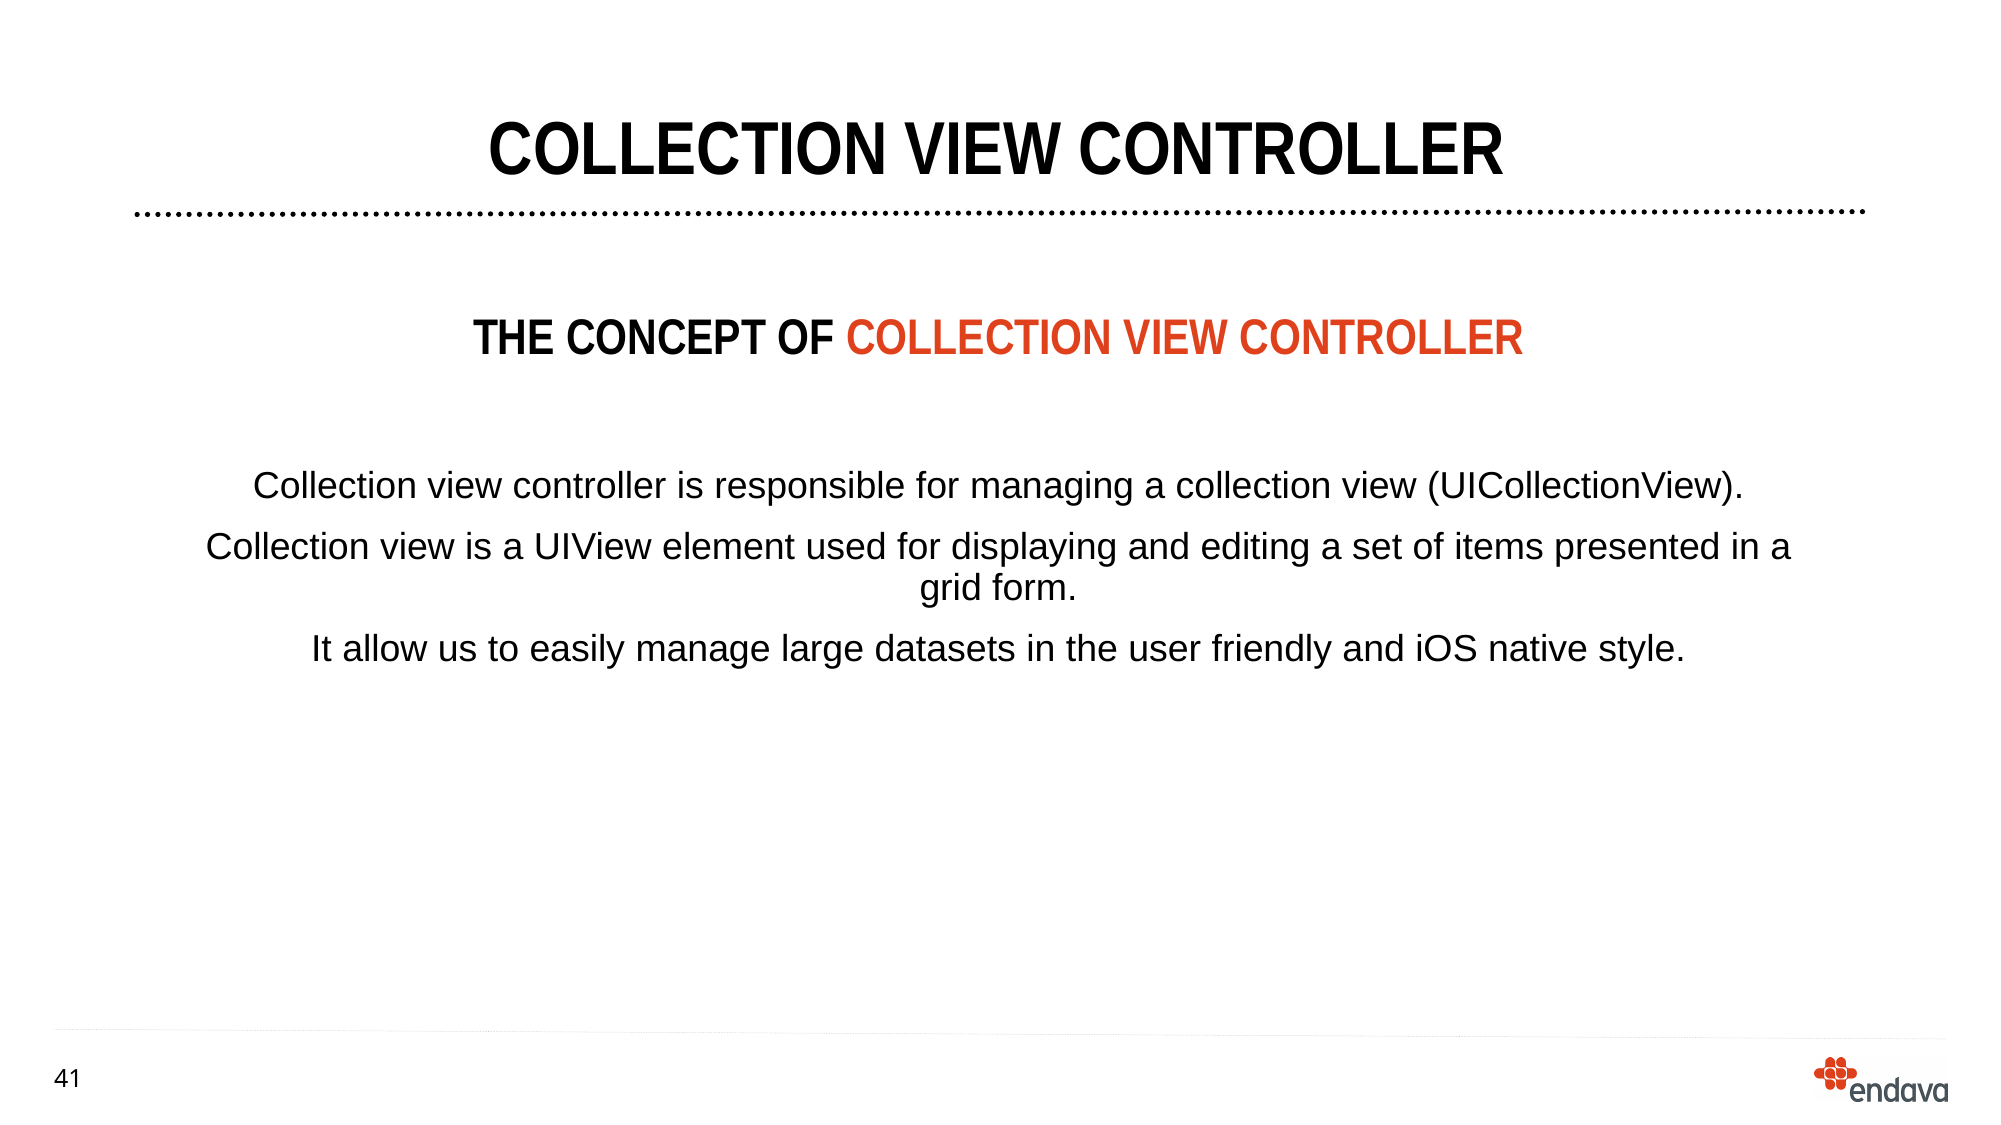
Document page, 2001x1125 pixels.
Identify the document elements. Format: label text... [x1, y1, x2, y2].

picture [1814, 1057, 1948, 1102]
list THE concept of COLLECTION View controller [199, 303, 1813, 373]
title COLLECTION View Controller [198, 26, 1812, 195]
list Collection view controller is responsible for managing a collection view (UICollectionView). Collection view is a UIView element used for displaying and editing a set of items presented in a grid form. It allow us to easily manage large datasets in the user friendly and iOS native style. [199, 458, 1813, 749]
